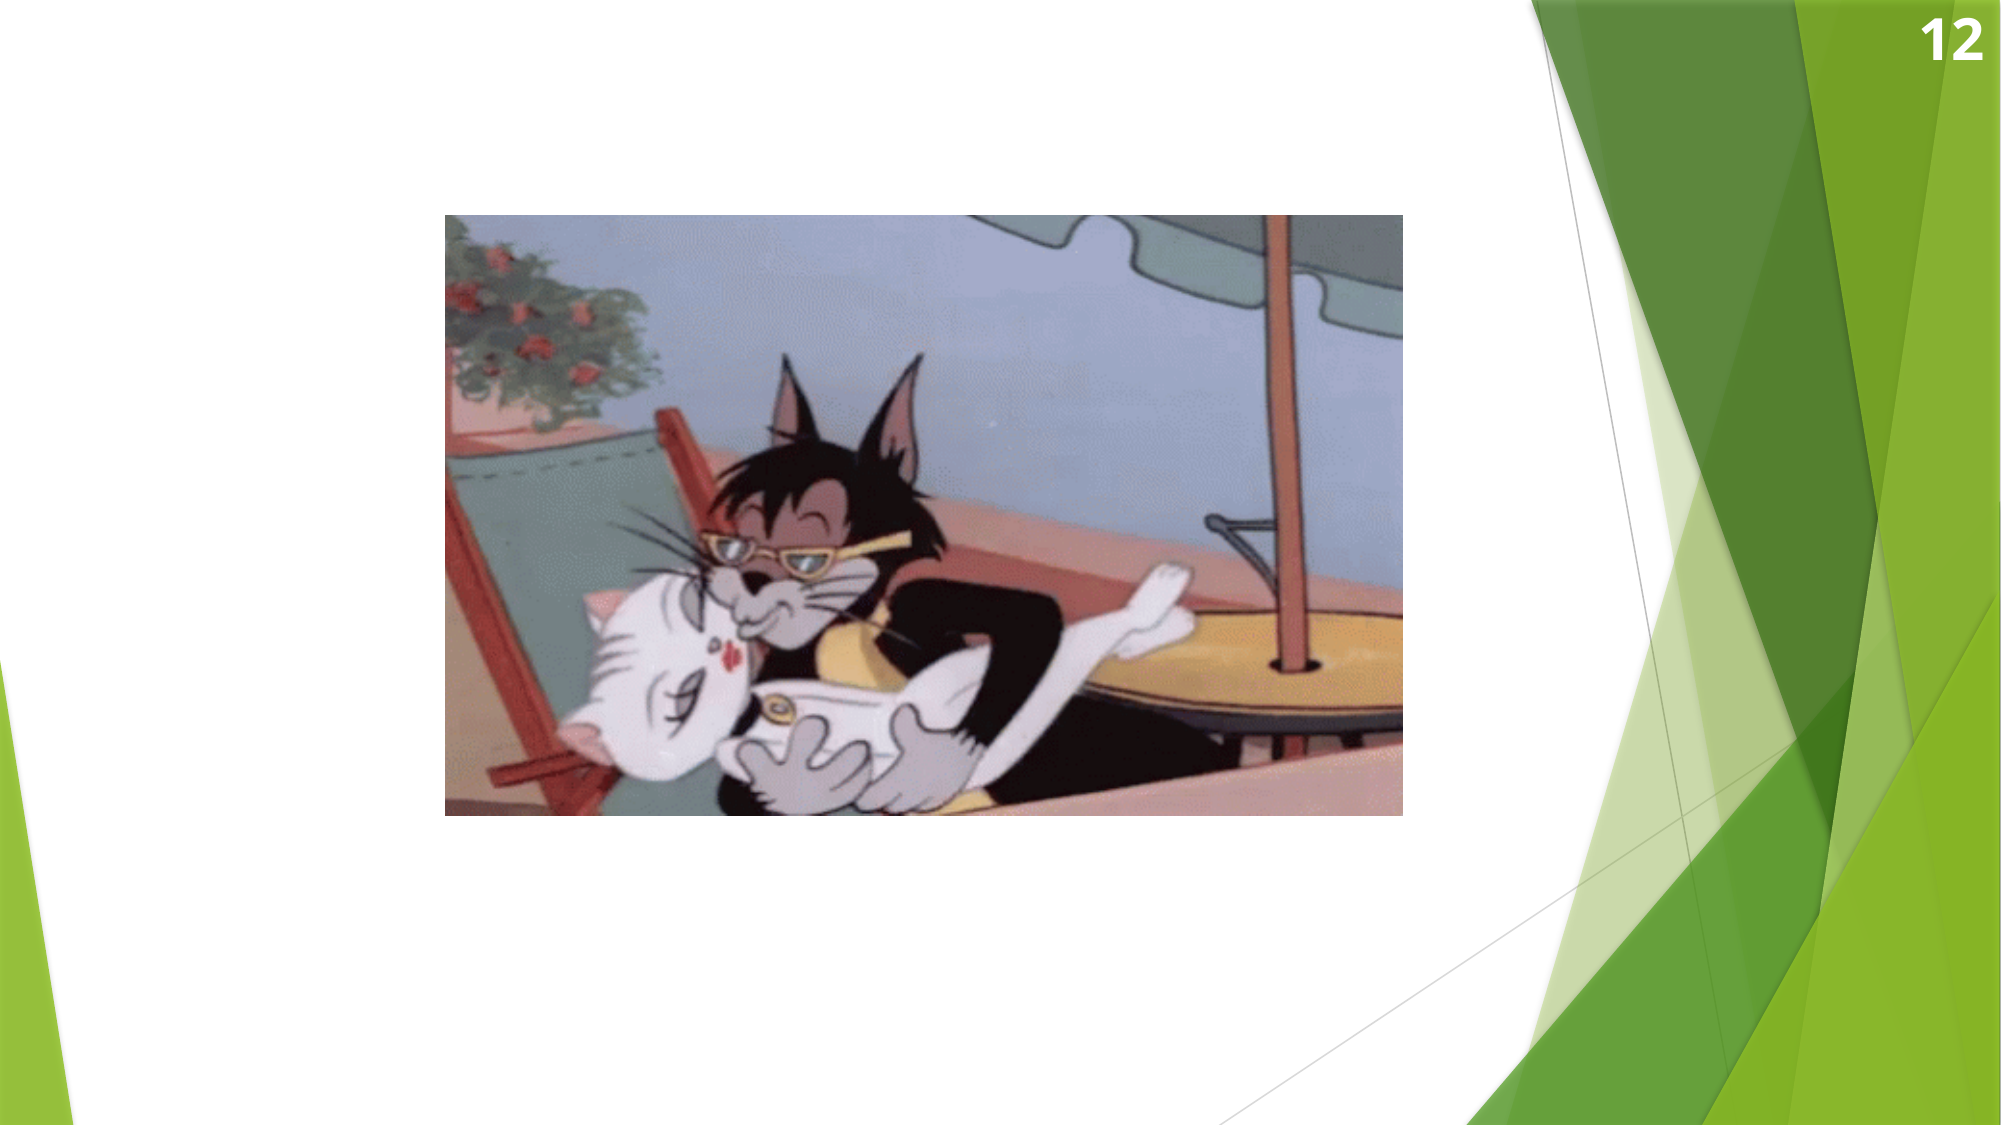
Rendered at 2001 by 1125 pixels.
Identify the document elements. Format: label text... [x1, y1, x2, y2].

picture [445, 215, 1403, 816]
slide_number 12 [1891, 0, 2000, 84]
